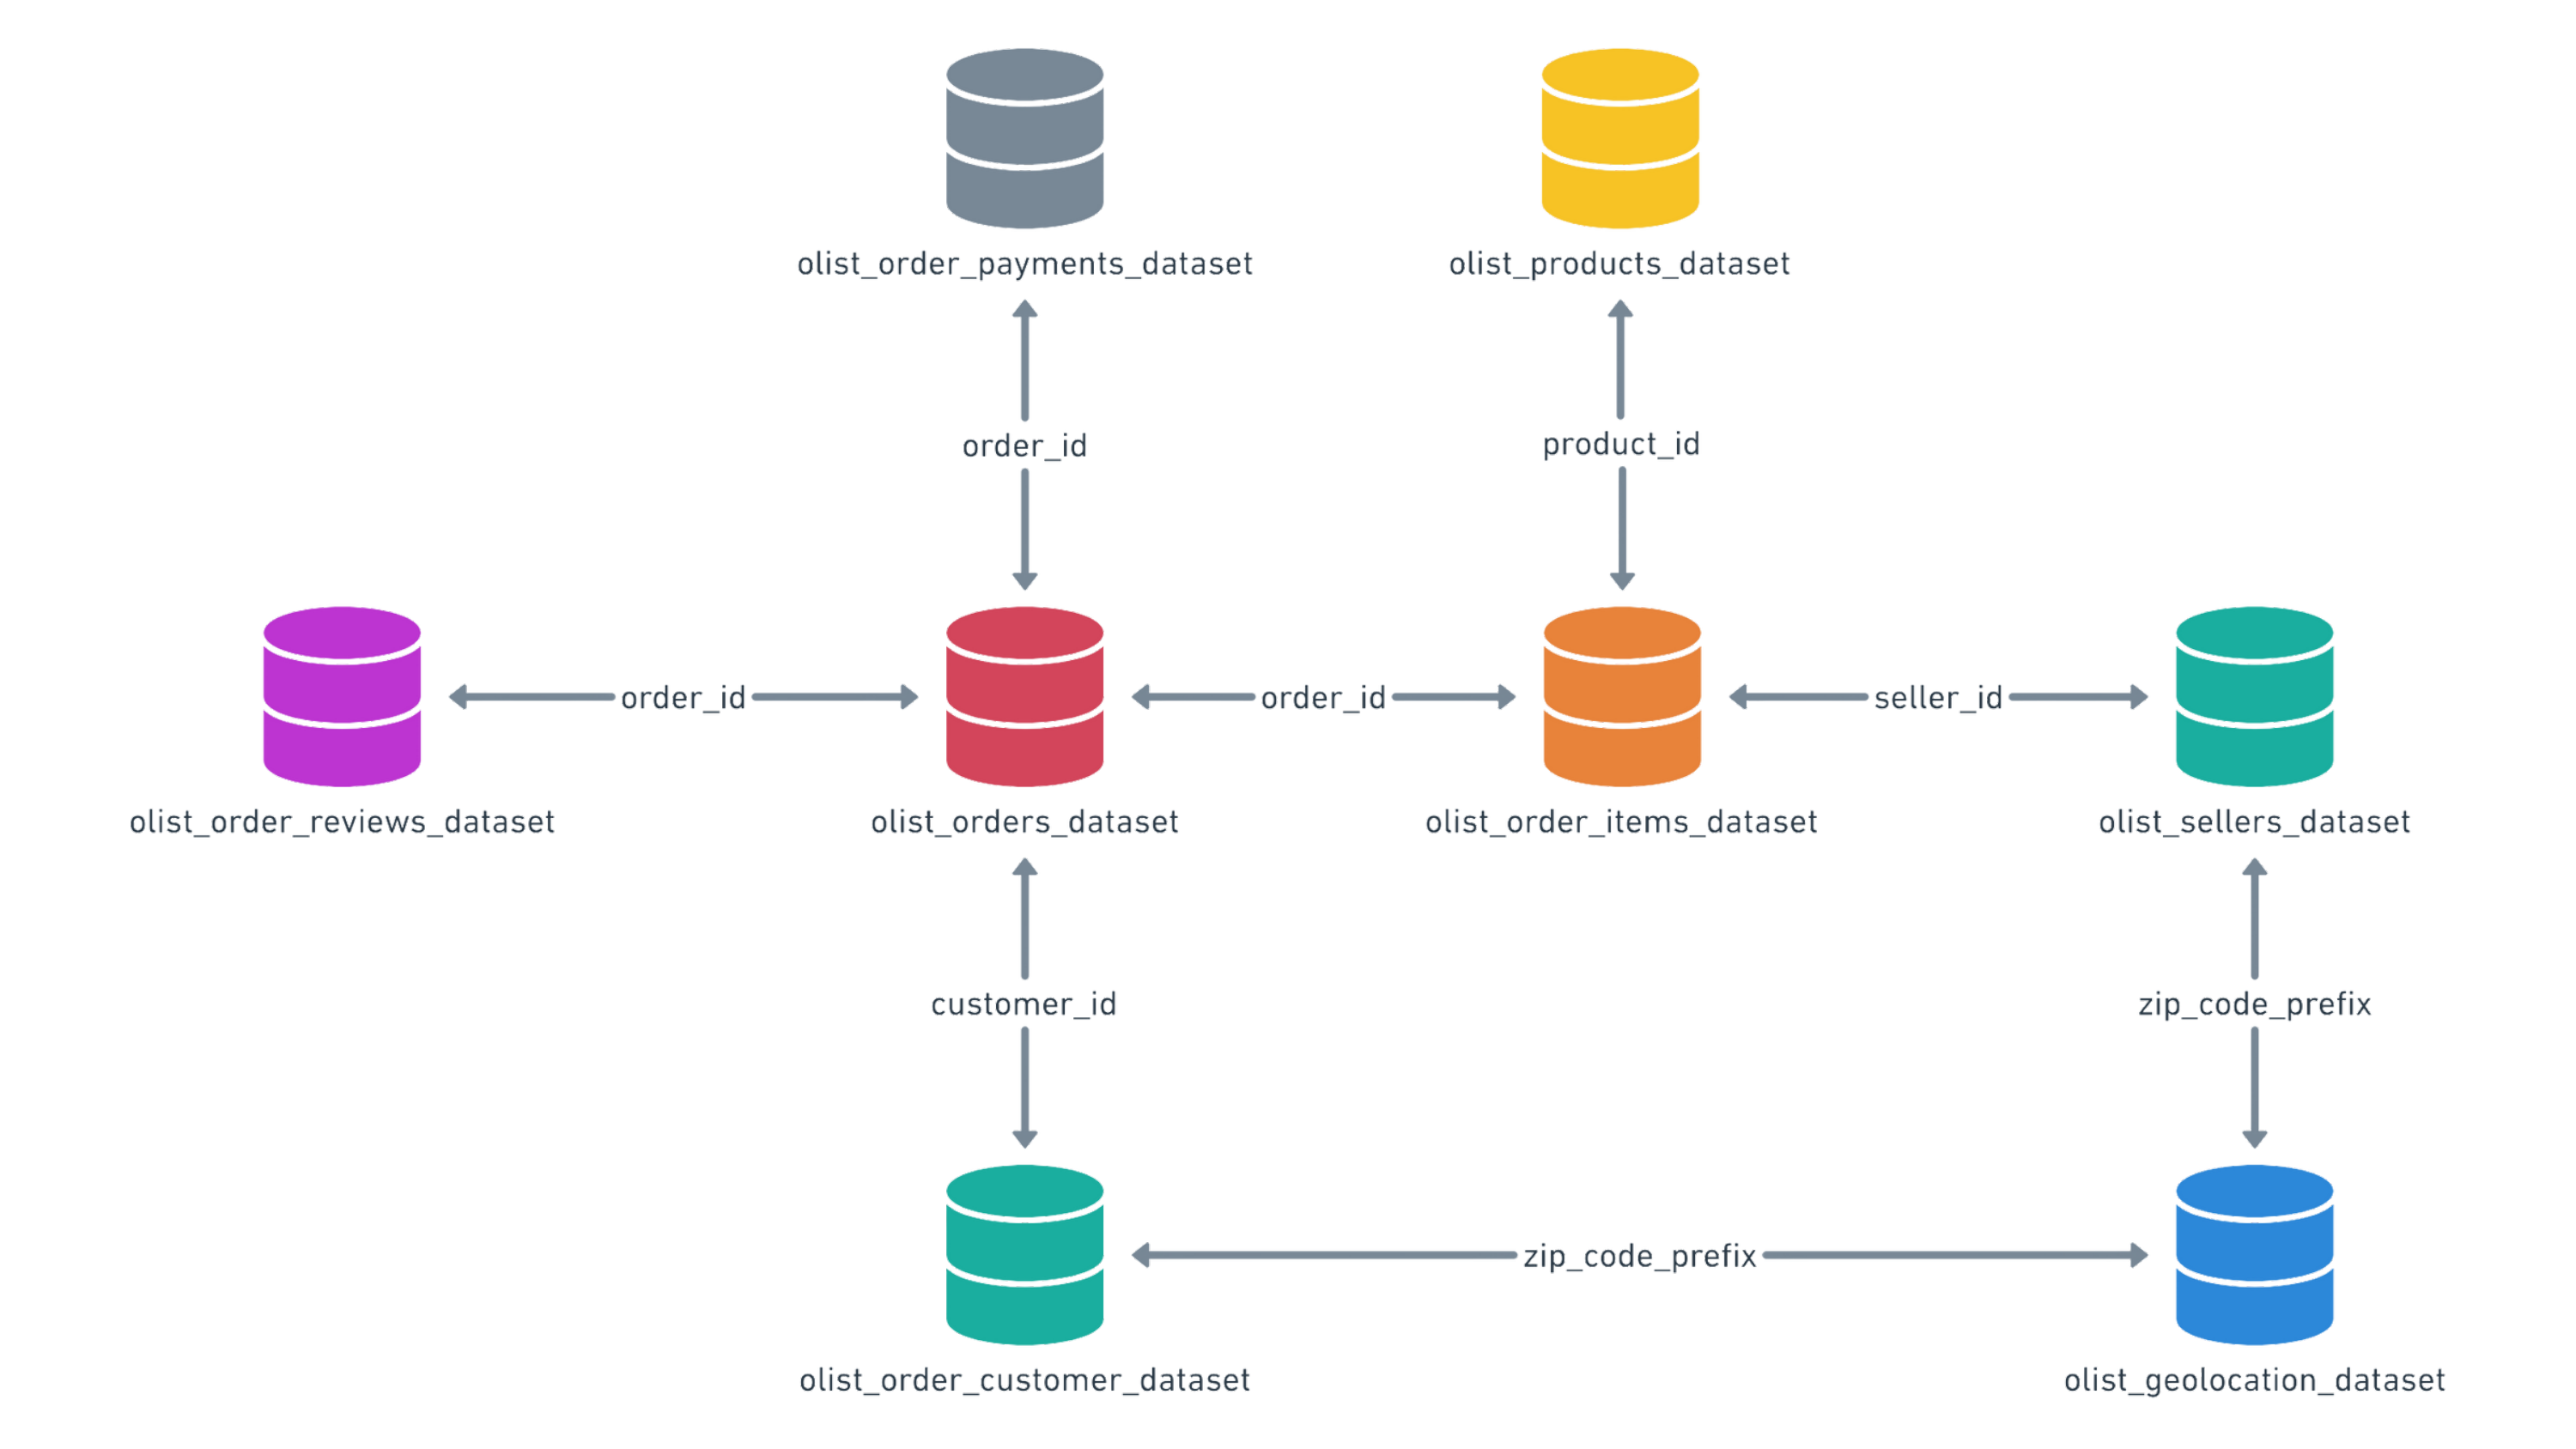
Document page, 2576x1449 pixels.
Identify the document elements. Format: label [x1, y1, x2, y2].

text_box [82, 0, 2494, 1449]
